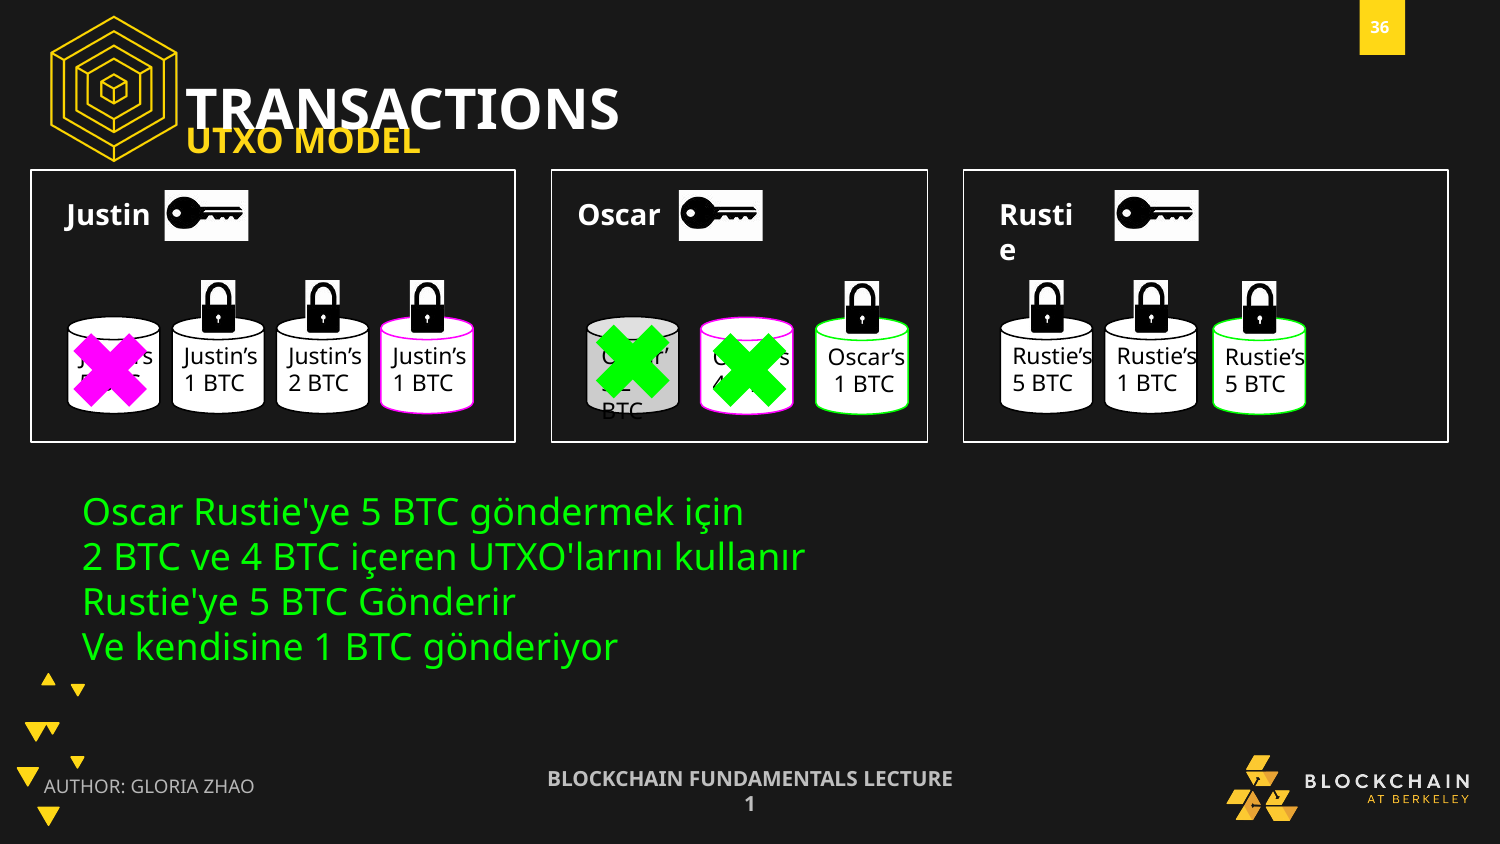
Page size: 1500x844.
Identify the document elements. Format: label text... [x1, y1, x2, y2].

text_box Rustie [984, 181, 1102, 251]
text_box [273, 280, 376, 414]
text_box UTXO MODEL [179, 129, 843, 171]
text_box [377, 280, 496, 414]
picture [164, 190, 249, 242]
picture [678, 190, 763, 242]
picture [17, 0, 201, 183]
text_box Justin [51, 181, 169, 251]
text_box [64, 316, 163, 414]
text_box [168, 280, 272, 414]
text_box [586, 316, 695, 414]
text_box [551, 170, 928, 442]
text_box BLOCKCHAIN FUNDAMENTALS LECTURE 1 [536, 747, 964, 834]
text_box TRANSACTIONS [179, 66, 1378, 129]
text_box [1209, 281, 1328, 415]
text_box [30, 170, 516, 442]
text_box Oscar [562, 181, 848, 251]
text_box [1101, 280, 1208, 414]
text_box AUTHOR: GLORIA ZHAO [38, 747, 369, 834]
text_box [697, 317, 807, 415]
picture [1213, 738, 1493, 837]
picture [1114, 190, 1199, 242]
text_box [812, 281, 931, 415]
text_box [963, 170, 1448, 442]
text_box Oscar Rustie'ye 5 BTC göndermek için 2 BTC ve 4 BTC içeren UTXO'larını kullanır Rustie'ye 5 BTC Gönderir Ve kendisine 1 BTC gönderiyor [66, 472, 1418, 689]
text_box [996, 280, 1100, 414]
